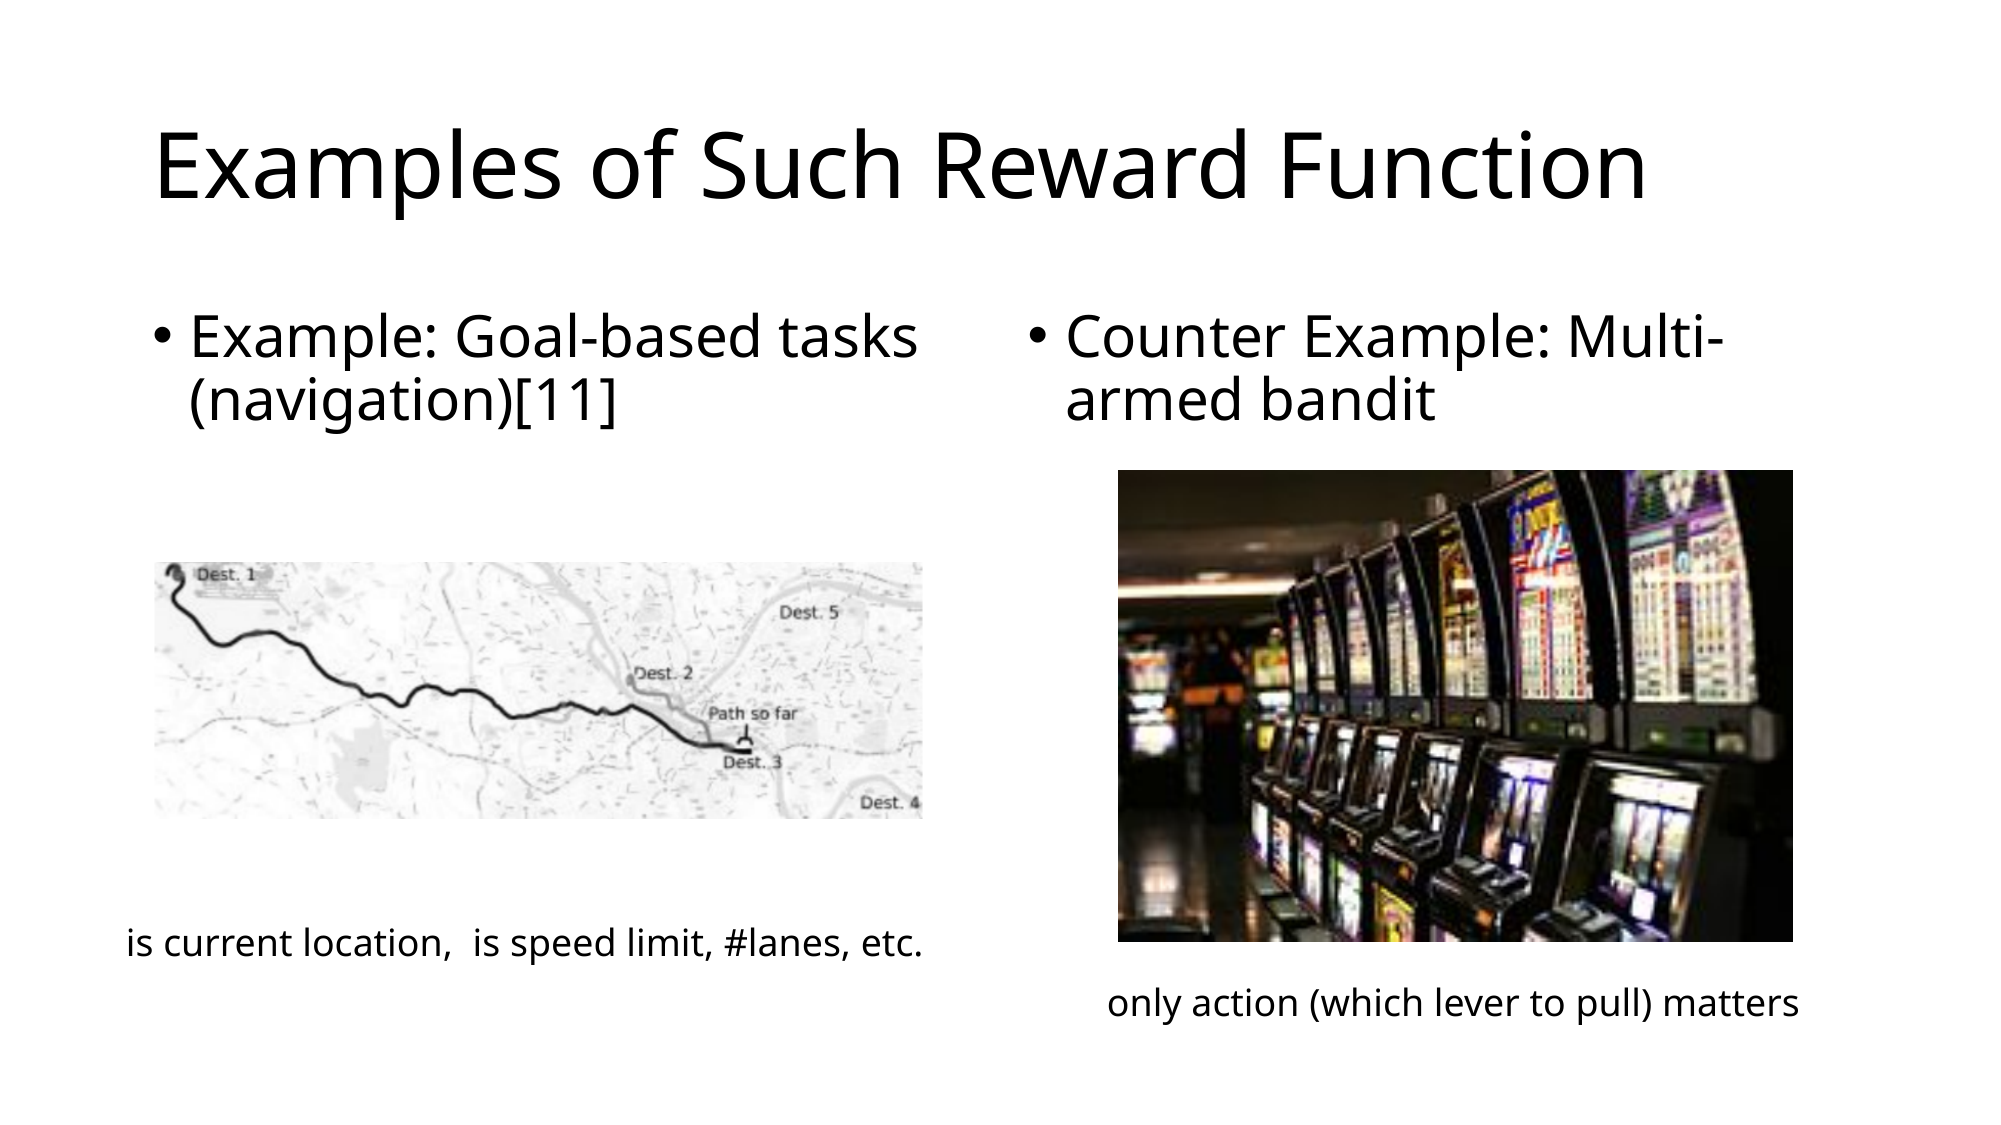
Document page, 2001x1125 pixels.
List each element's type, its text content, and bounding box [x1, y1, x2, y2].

list Example: Goal-based tasks (navigation)[11] [137, 299, 988, 1014]
picture [1118, 470, 1793, 942]
picture [154, 562, 925, 819]
text_box only action (which lever to pull) matters [1092, 971, 1826, 1032]
title Examples of Such Reward Function [137, 59, 1863, 278]
list Counter Example: Multi-armed bandit [1012, 299, 1863, 1014]
